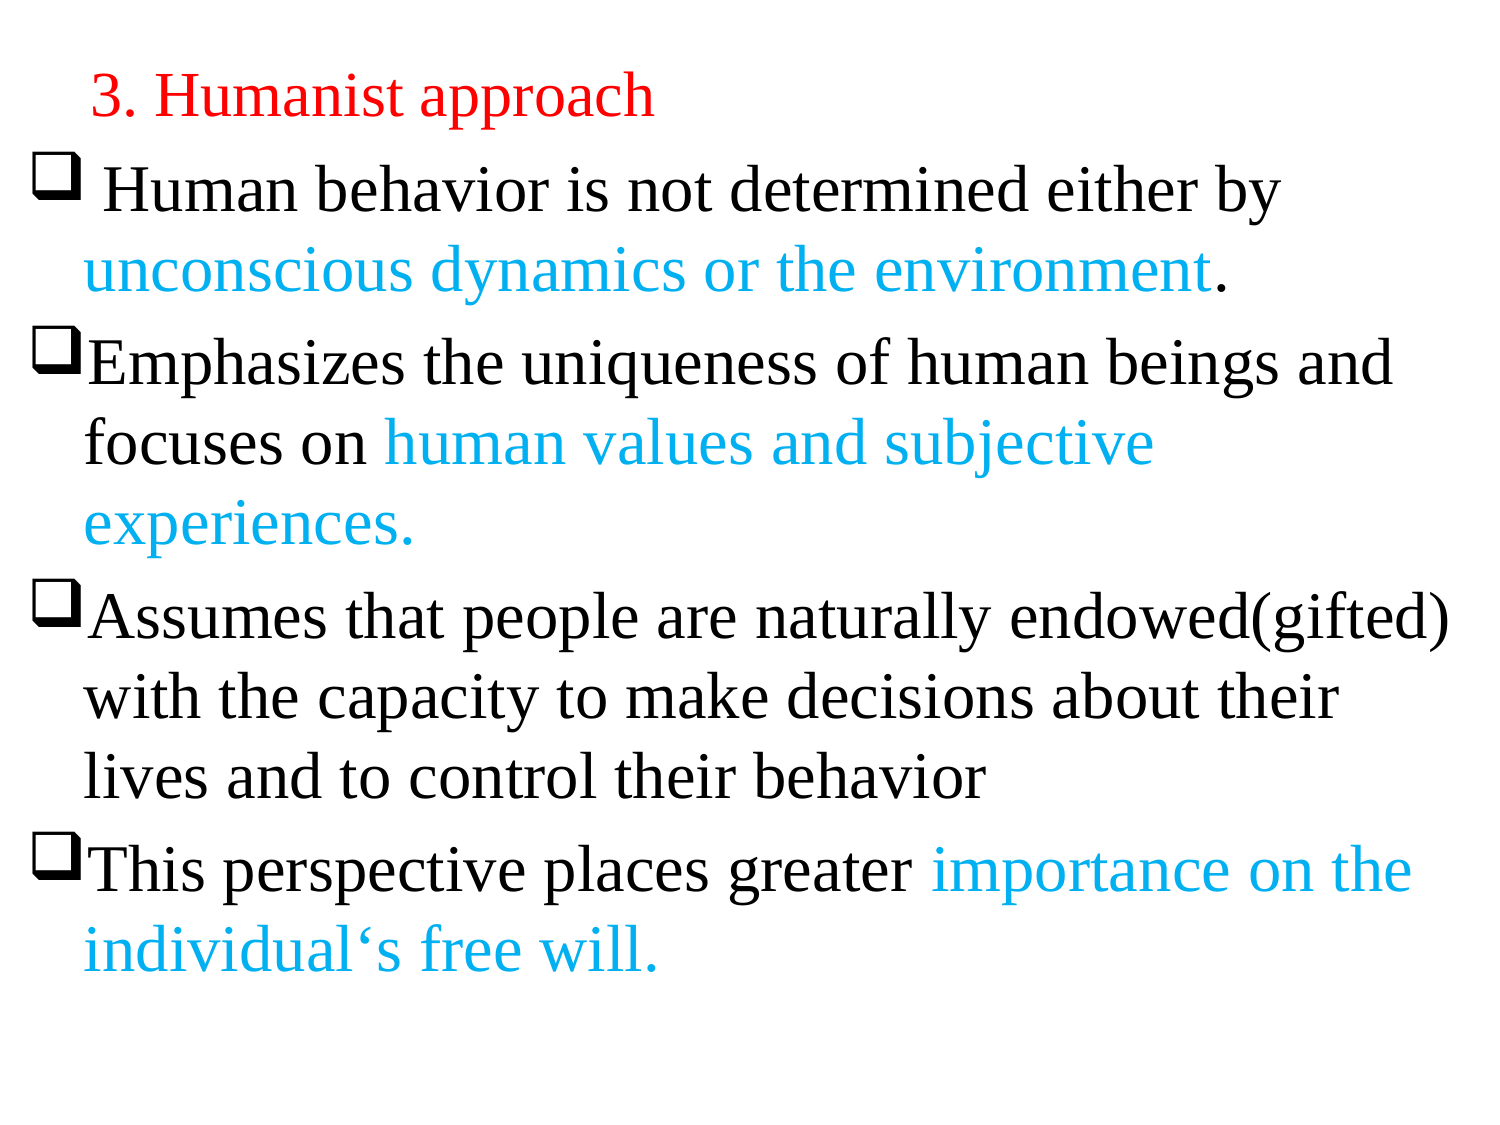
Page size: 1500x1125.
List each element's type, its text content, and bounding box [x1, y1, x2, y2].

title 3. Humanist approach [75, 45, 1425, 137]
list Human behavior is not determined either by unconscious dynamics or the environment. Emphasizes the uniqueness of human beings and focuses on human values and subjective experiences. Assumes that people are naturally endowed(gifted) with the capacity to make decisions about their lives and to control their behavior This perspective places greater importance on the individual‘s free will. [12, 137, 1488, 1100]
